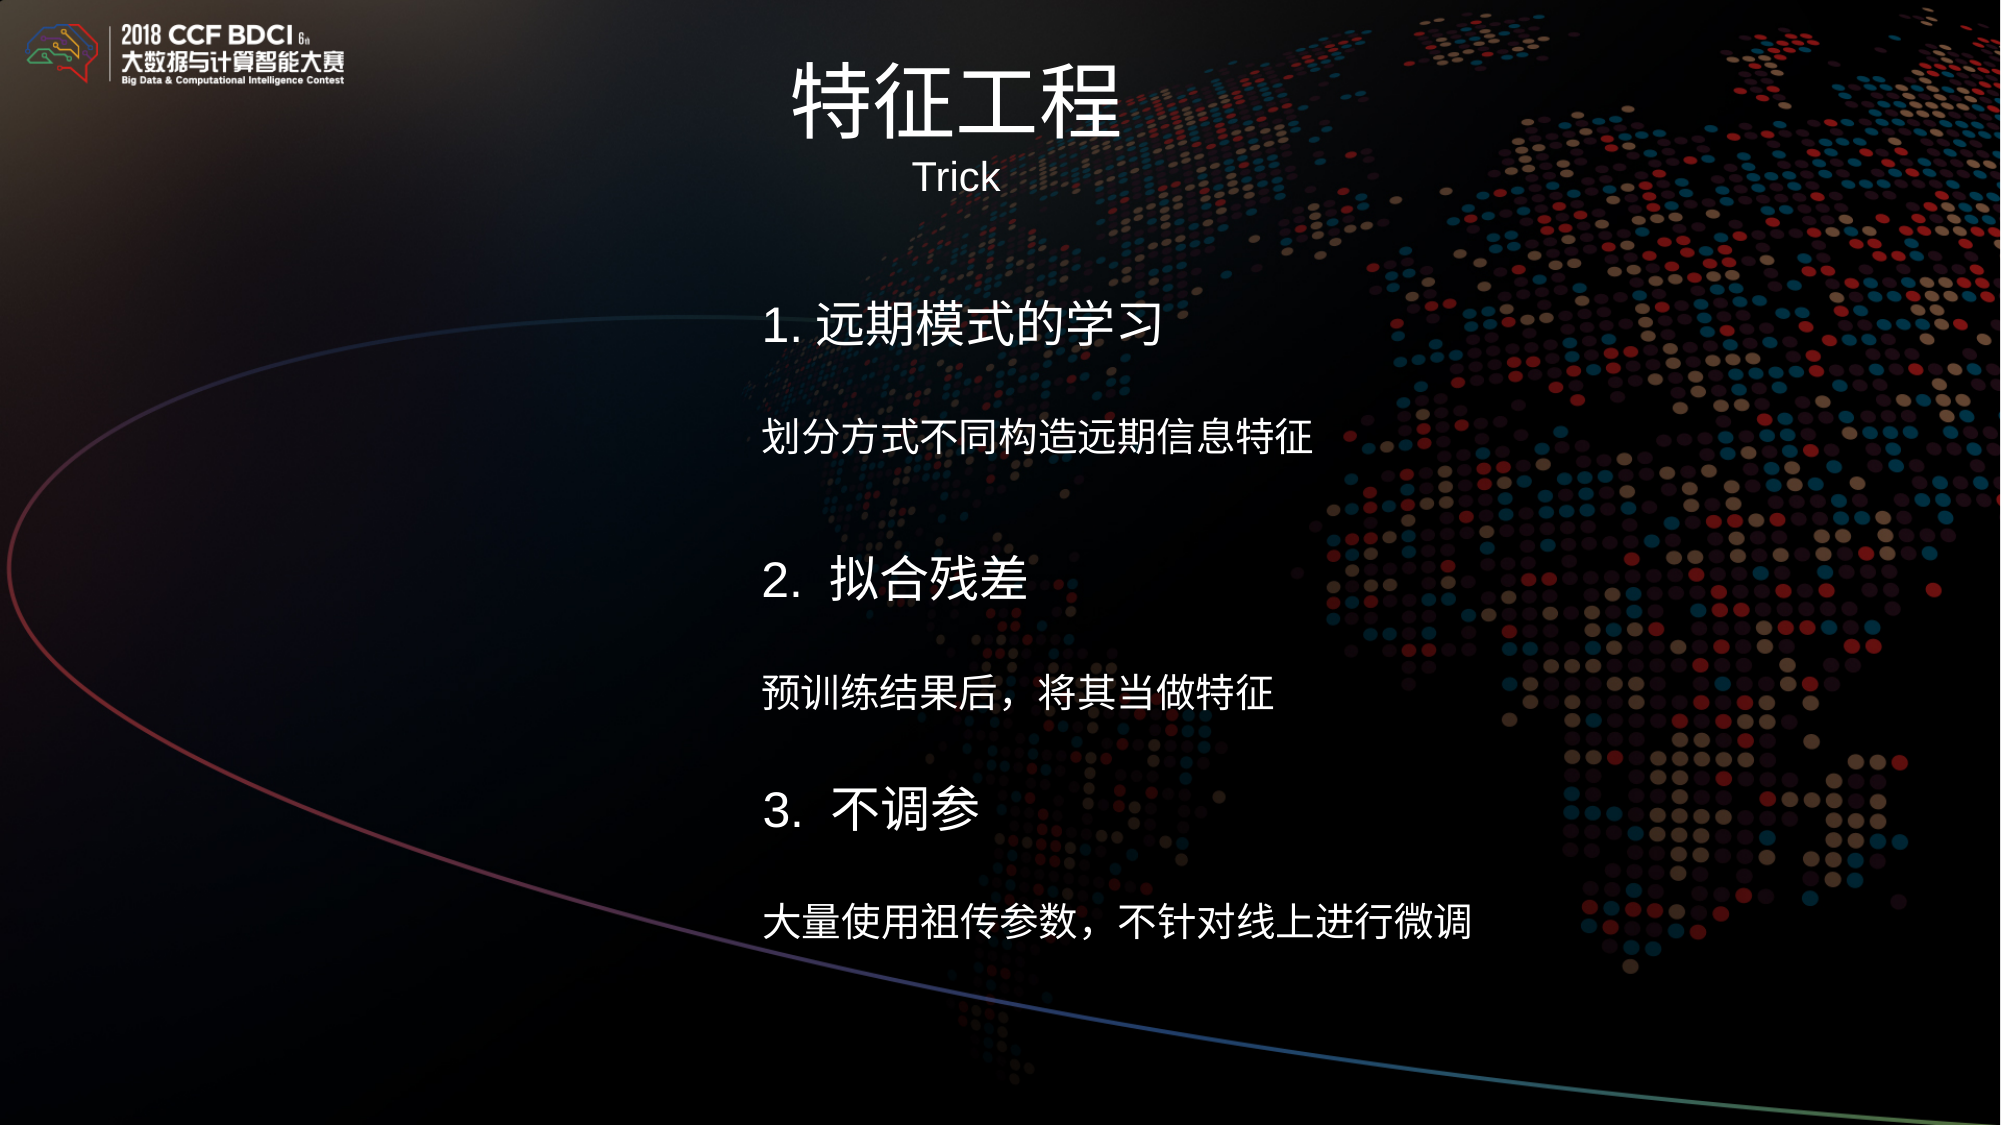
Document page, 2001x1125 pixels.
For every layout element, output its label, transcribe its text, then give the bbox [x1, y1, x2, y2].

text_box 1.远期模式的学习 划分方式不同构造远期信息特征 [746, 284, 1330, 468]
text_box 2. 拟合残差 预训练结果后，将其当做特征 [746, 540, 1290, 723]
picture [0, 0, 2001, 1125]
text_box 3. 不调参 大量使用祖传参数，不针对线上进行微调 [747, 769, 1489, 953]
text_box 特征工程 Trick [774, 42, 1138, 207]
